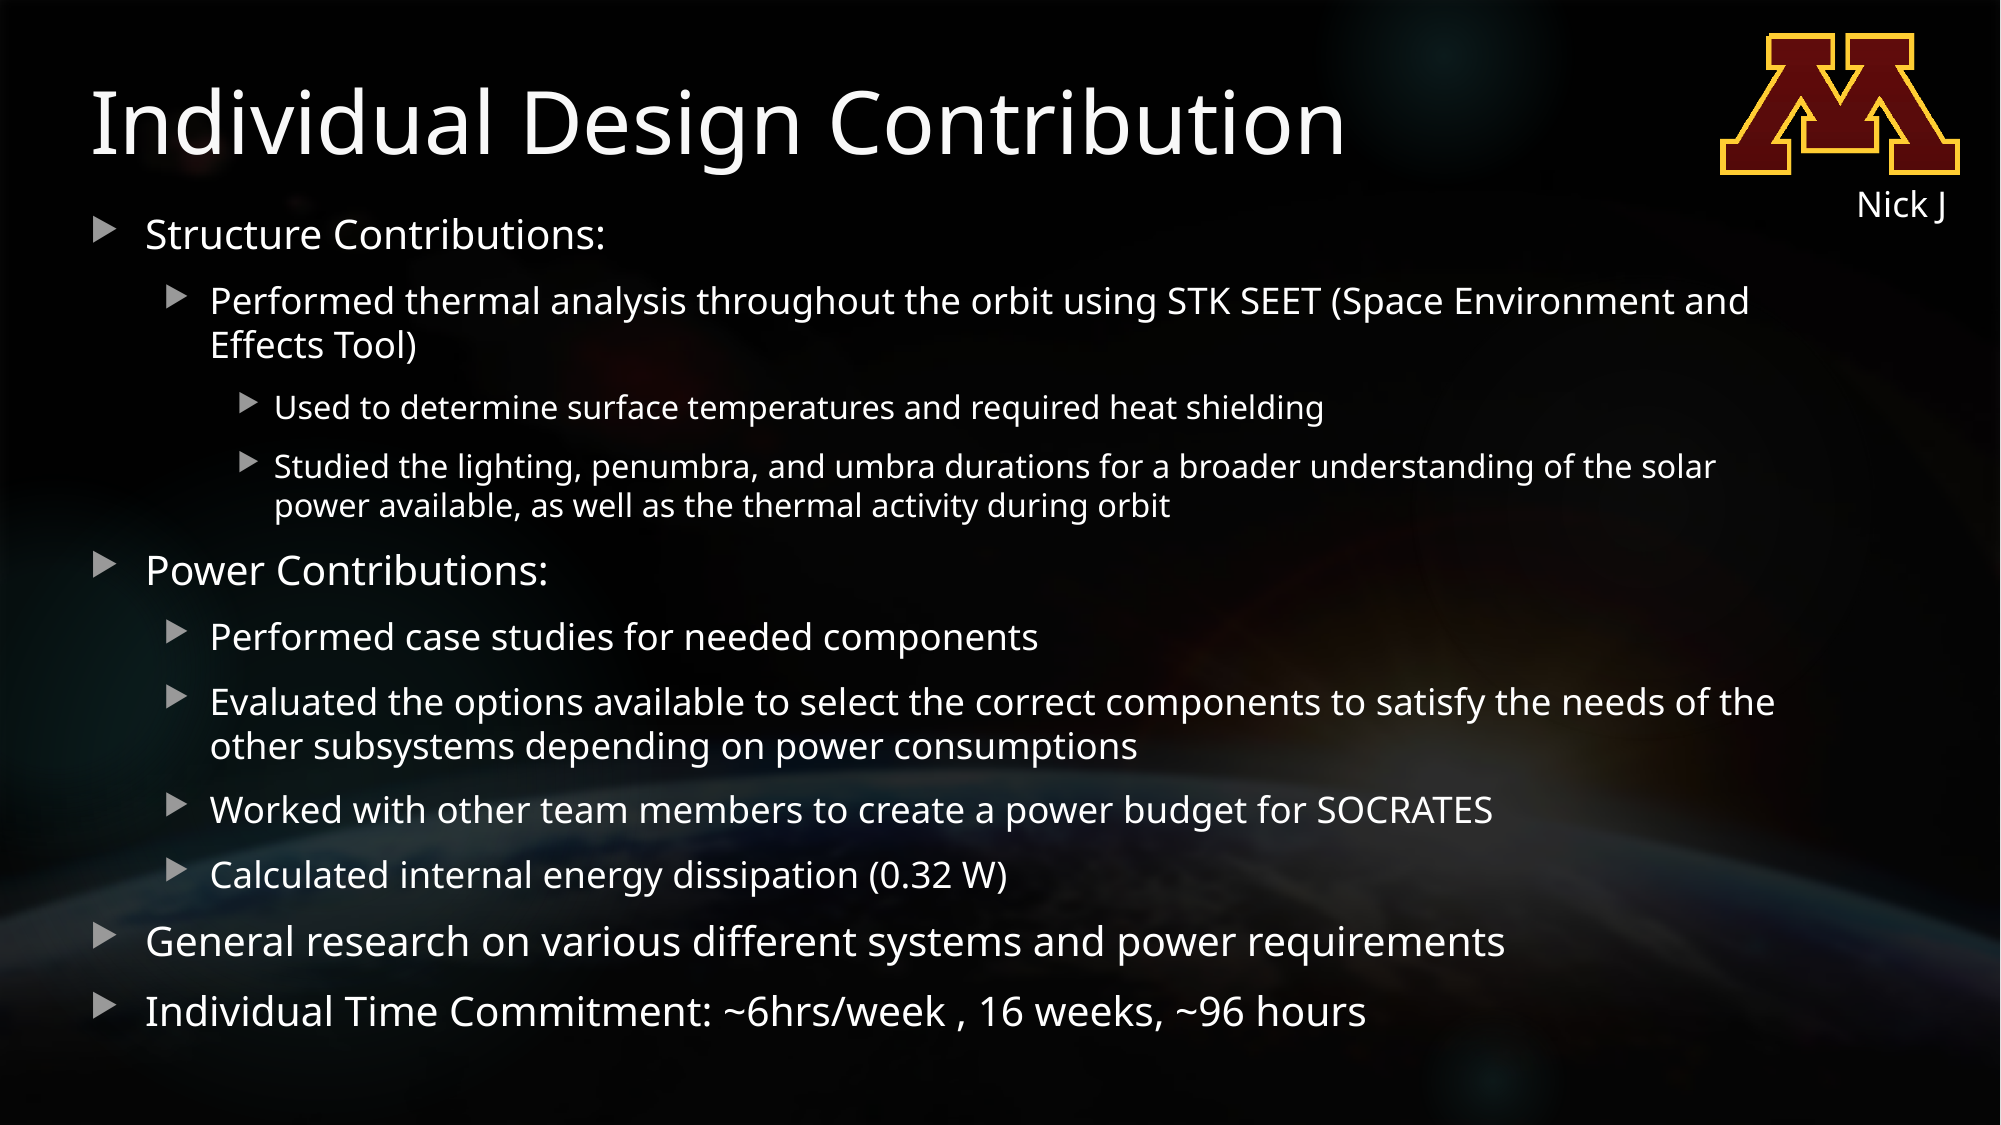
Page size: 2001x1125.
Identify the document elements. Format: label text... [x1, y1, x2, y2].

list Structure Contributions: Performed thermal analysis throughout the orbit using STK SEET (Space Environment and Effects Tool) Used to determine surface temperatures and required heat shielding Studied the lighting, penumbra, and umbra durations for a broader understanding of the solar power available, as well as the thermal activity during orbit Power Contributions: Performed case studies for needed components Evaluated the options available to select the correct components to satisfy the needs of the other subsystems depending on power consumptions Worked with other team members to create a power budget for SOCRATES Calculated internal energy dissipation (0.32 W) General research on various different systems and power requirements Individual Time Commitment: ~6hrs/week , 16 weeks, ~96 hours [75, 201, 1833, 1048]
picture [0, 0, 2001, 1125]
title Individual Design Contribution [75, 59, 1618, 175]
list Nick J [1713, 174, 1963, 233]
